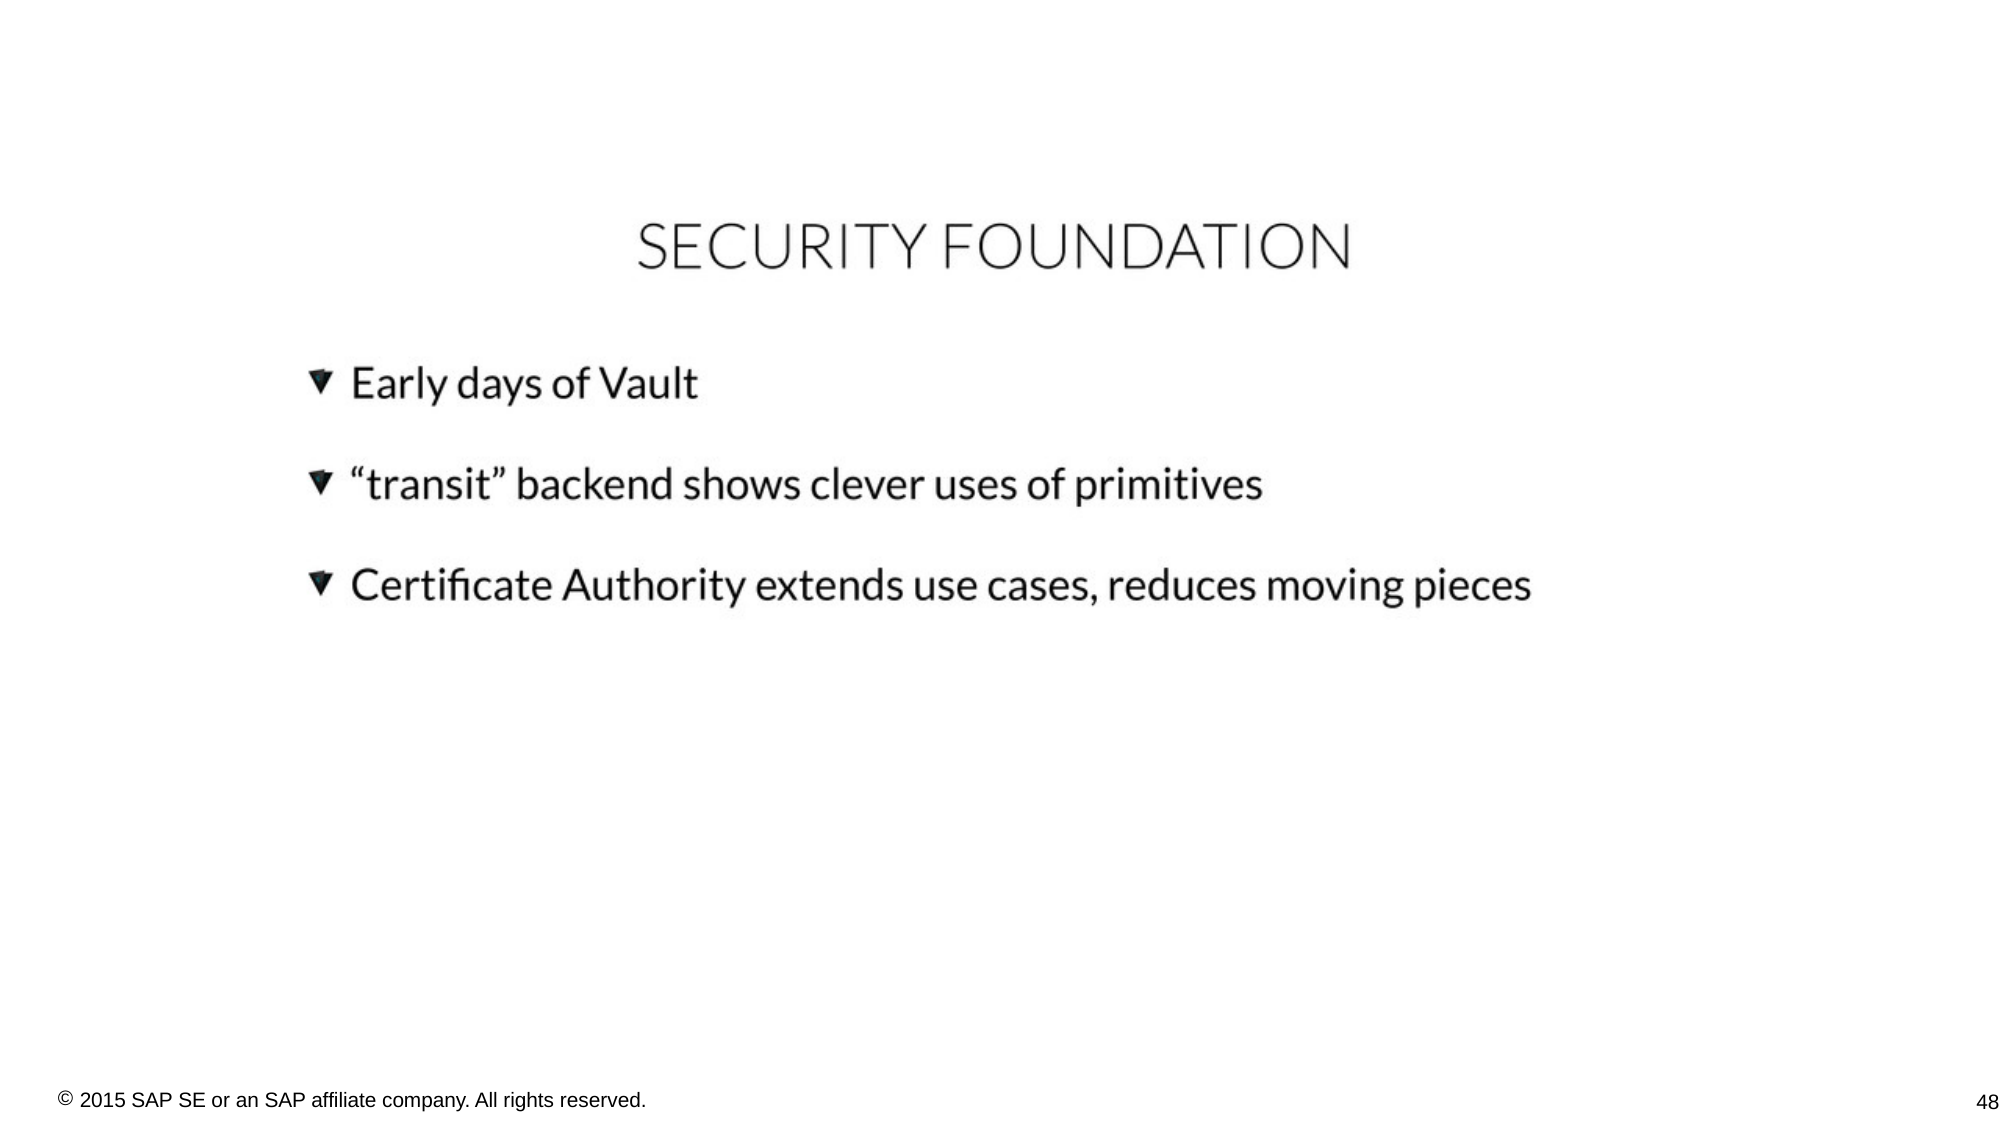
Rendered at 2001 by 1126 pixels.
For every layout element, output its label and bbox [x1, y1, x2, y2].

picture [215, 124, 1785, 1002]
